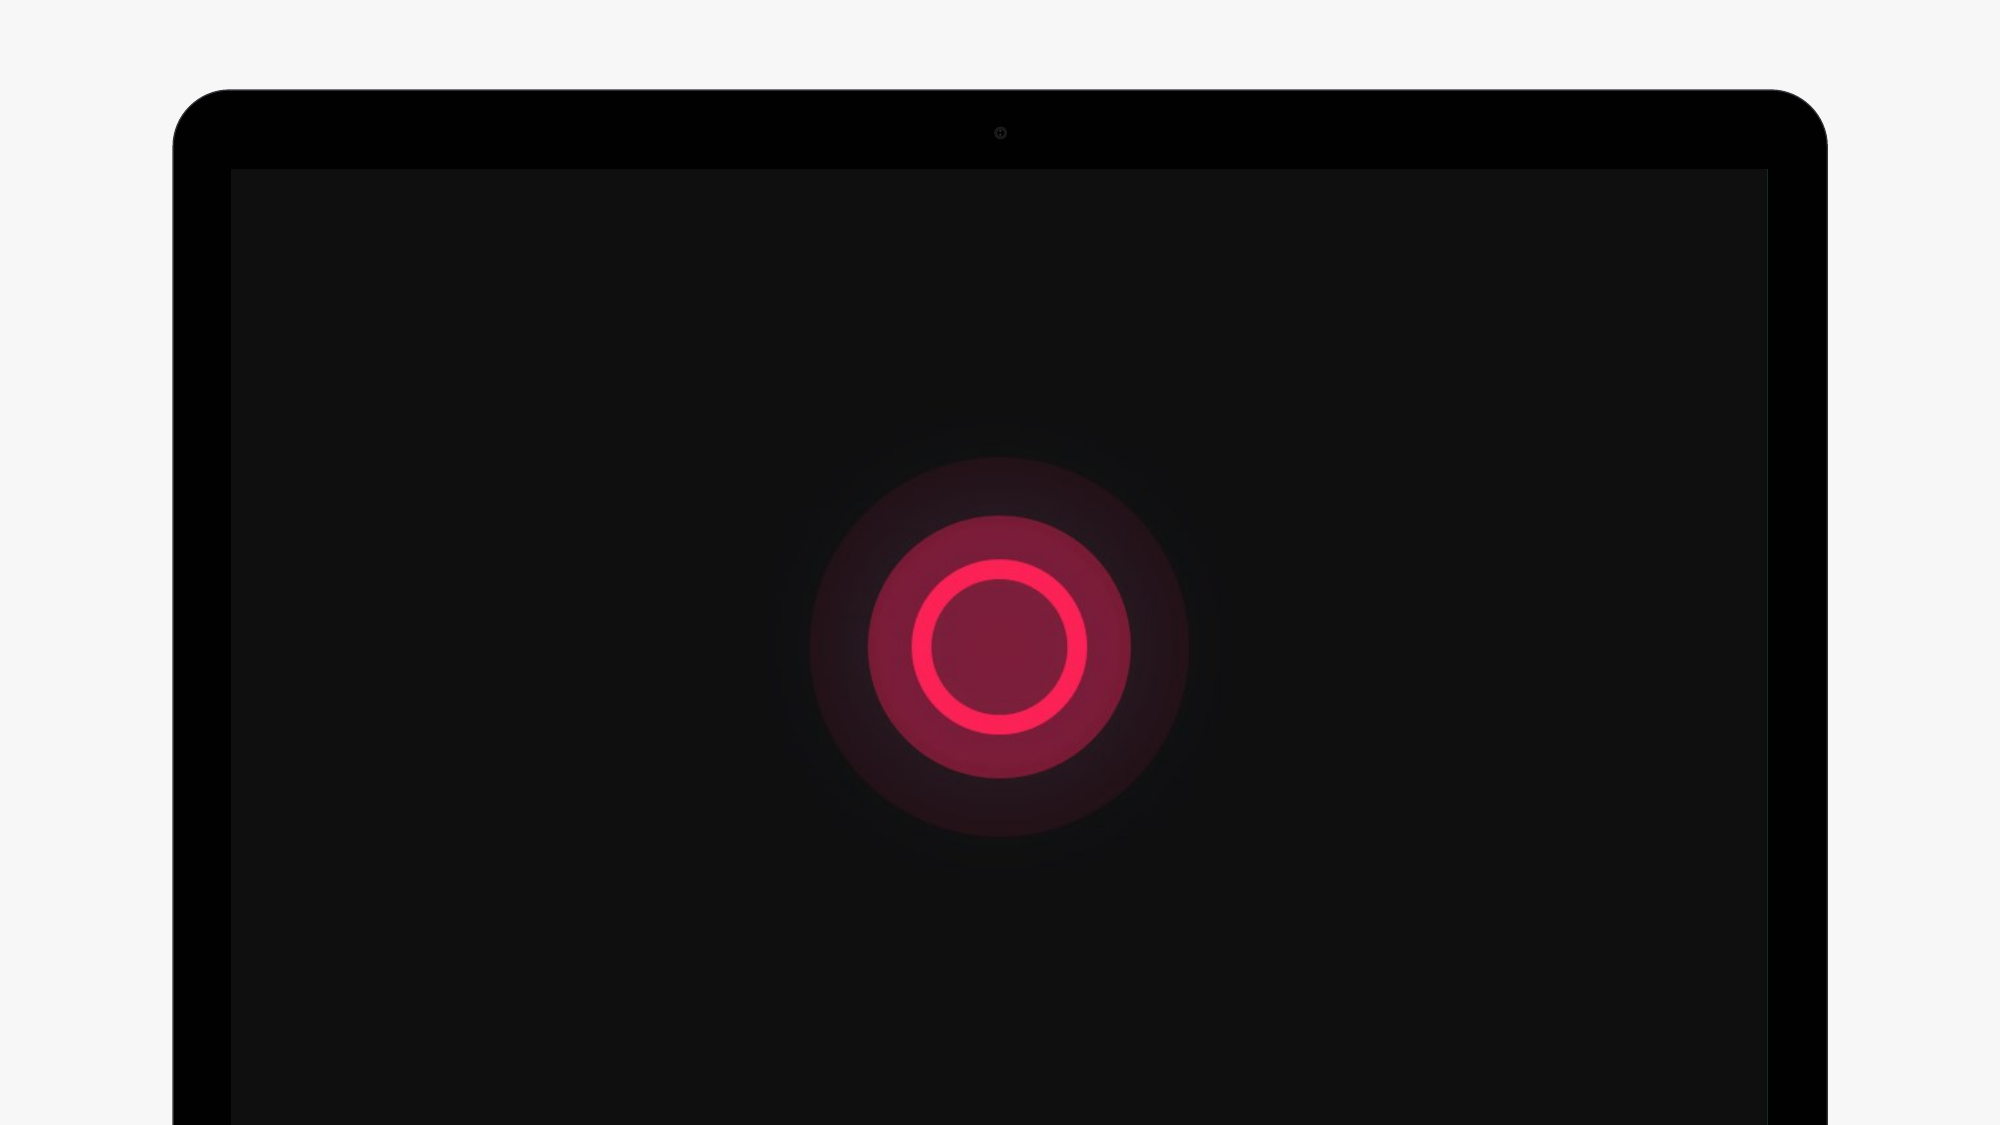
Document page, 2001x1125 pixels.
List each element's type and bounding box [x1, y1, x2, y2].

picture [230, 169, 1768, 1125]
